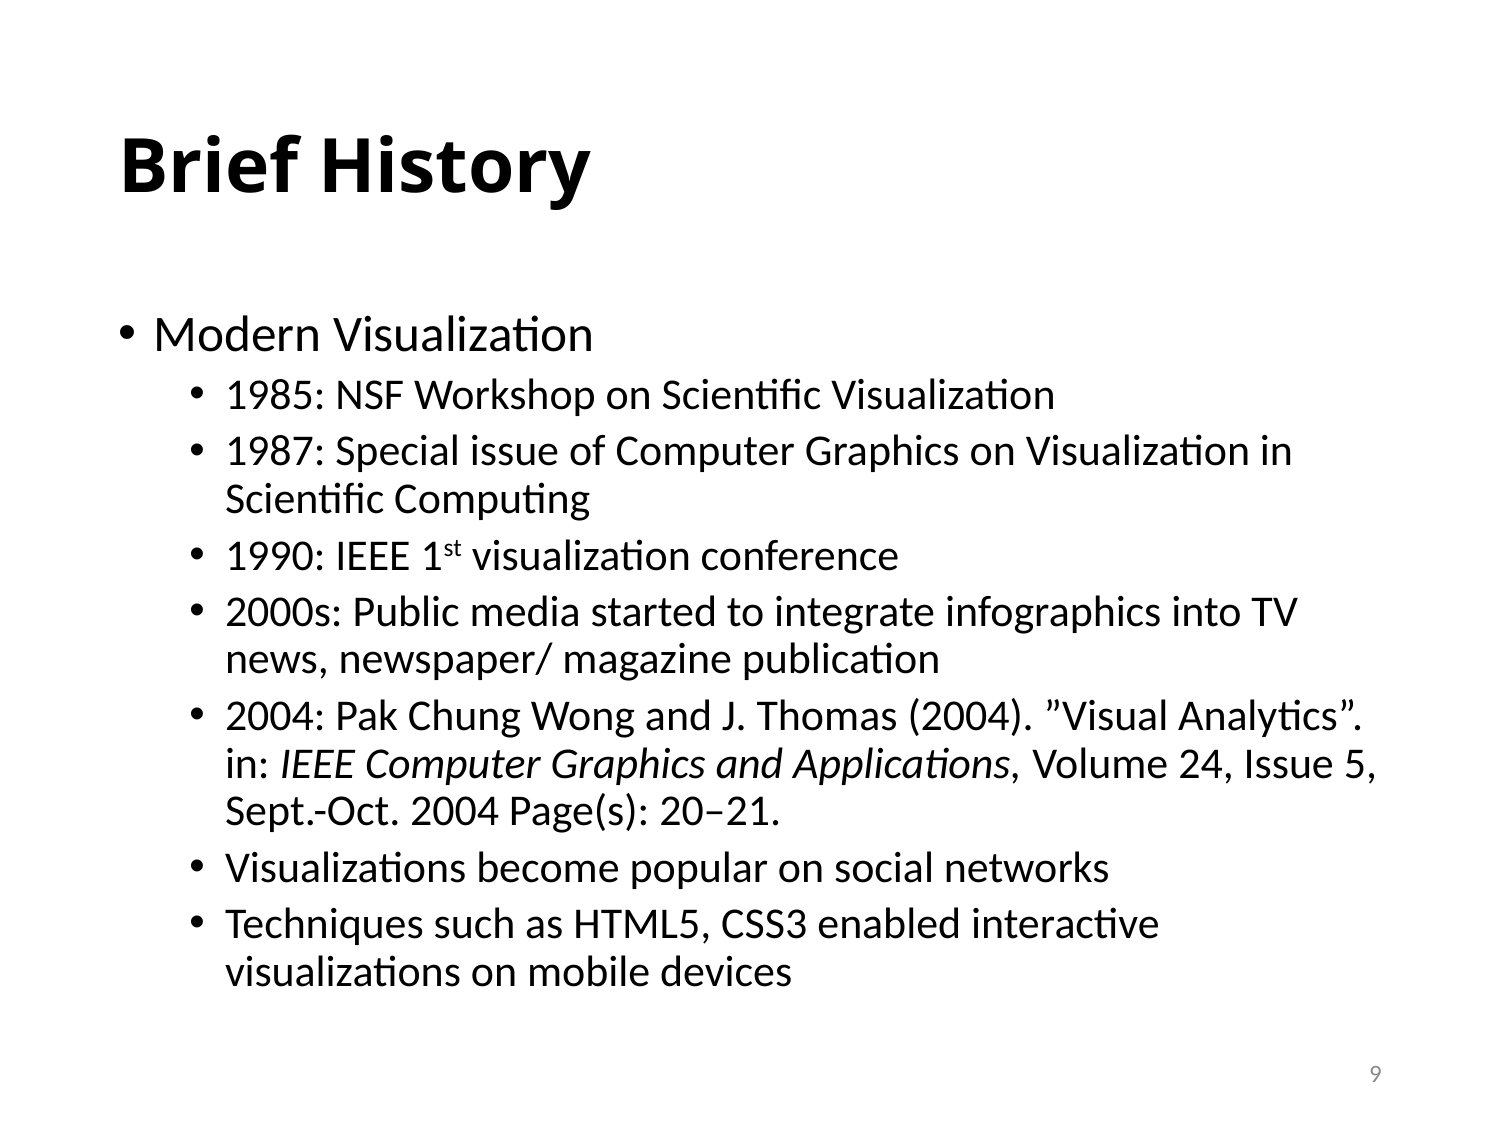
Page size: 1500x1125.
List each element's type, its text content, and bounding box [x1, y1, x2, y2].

list Modern Visualization 1985: NSF Workshop on Scientific Visualization 1987: Special issue of Computer Graphics on Visualization in Scientific Computing 1990: IEEE 1st visualization conference 2000s: Public media started to integrate infographics into TV news, newspaper/ magazine publication 2004: Pak Chung Wong and J. Thomas (2004). ”Visual Analytics”. in: IEEE Computer Graphics and Applications, Volume 24, Issue 5, Sept.-Oct. 2004 Page(s): 20–21. Visualizations become popular on social networks Techniques such as HTML5, CSS3 enabled interactive visualizations on mobile devices [103, 299, 1397, 1014]
slide_number 9 [1059, 1042, 1397, 1103]
title Brief History [103, 59, 1397, 278]
